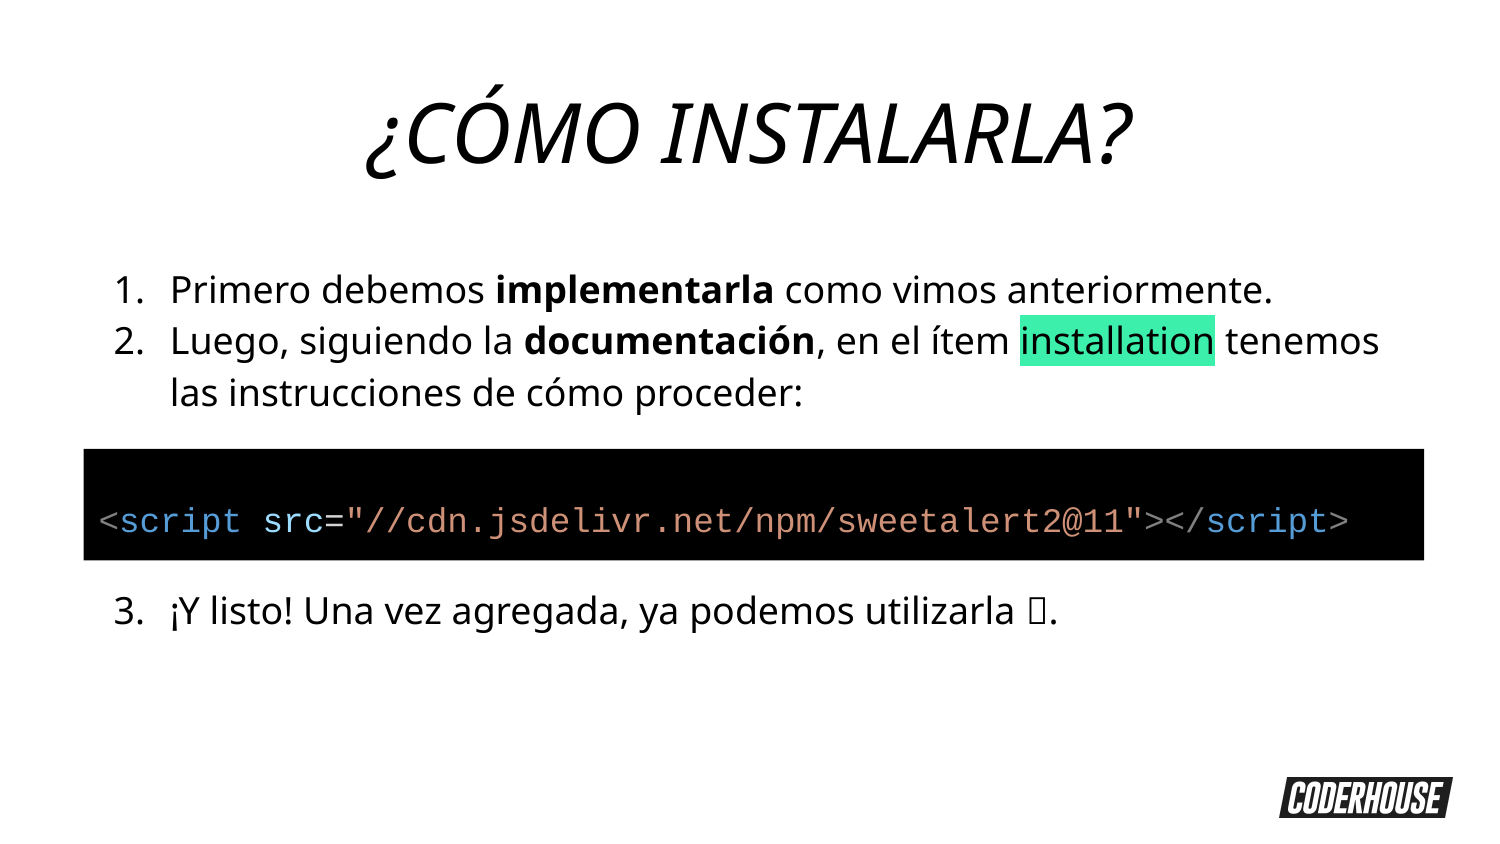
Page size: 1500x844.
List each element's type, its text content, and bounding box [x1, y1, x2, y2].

text_box ¿CÓMO INSTALARLA? [307, 81, 1193, 179]
picture [1279, 777, 1453, 818]
text_box Primero debemos implementarla como vimos anteriormente. Luego, siguiendo la documentación, en el ítem installation tenemos las instrucciones de cómo proceder: ¡Y listo! Una vez agregada, ya podemos utilizarla 🚀. [79, 178, 1421, 713]
text_box [83, 448, 1425, 561]
text_box <script src="//cdn.jsdelivr.net/npm/sweetalert2@11"></script> [83, 468, 1411, 555]
